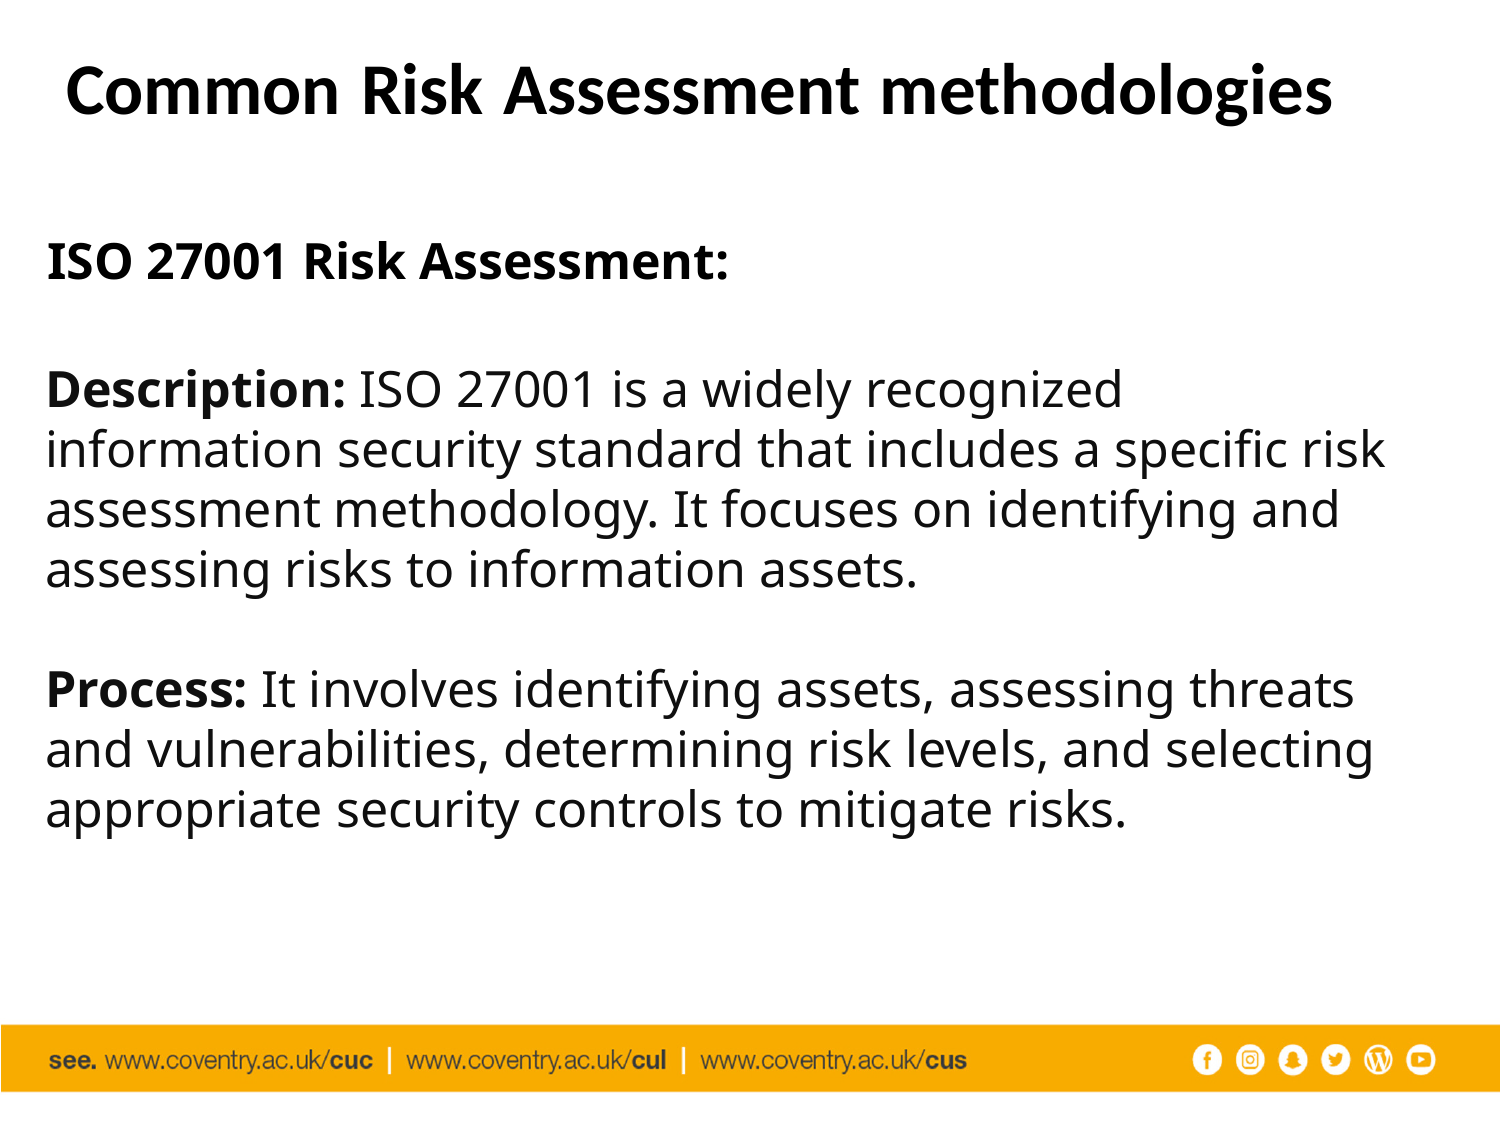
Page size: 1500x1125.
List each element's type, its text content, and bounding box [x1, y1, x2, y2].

picture [0, 0, 1500, 1122]
title Common Risk Assessment methodologies [66, 0, 1500, 132]
list ISO 27001 Risk Assessment: Description: ISO 27001 is a widely recognized information security standard that includes a specific risk assessment methodology. It focuses on identifying and assessing risks to information assets. Process: It involves identifying assets, assessing threats and vulnerabilities, determining risk levels, and selecting appropriate security controls to mitigate risks. [44, 162, 1456, 1047]
